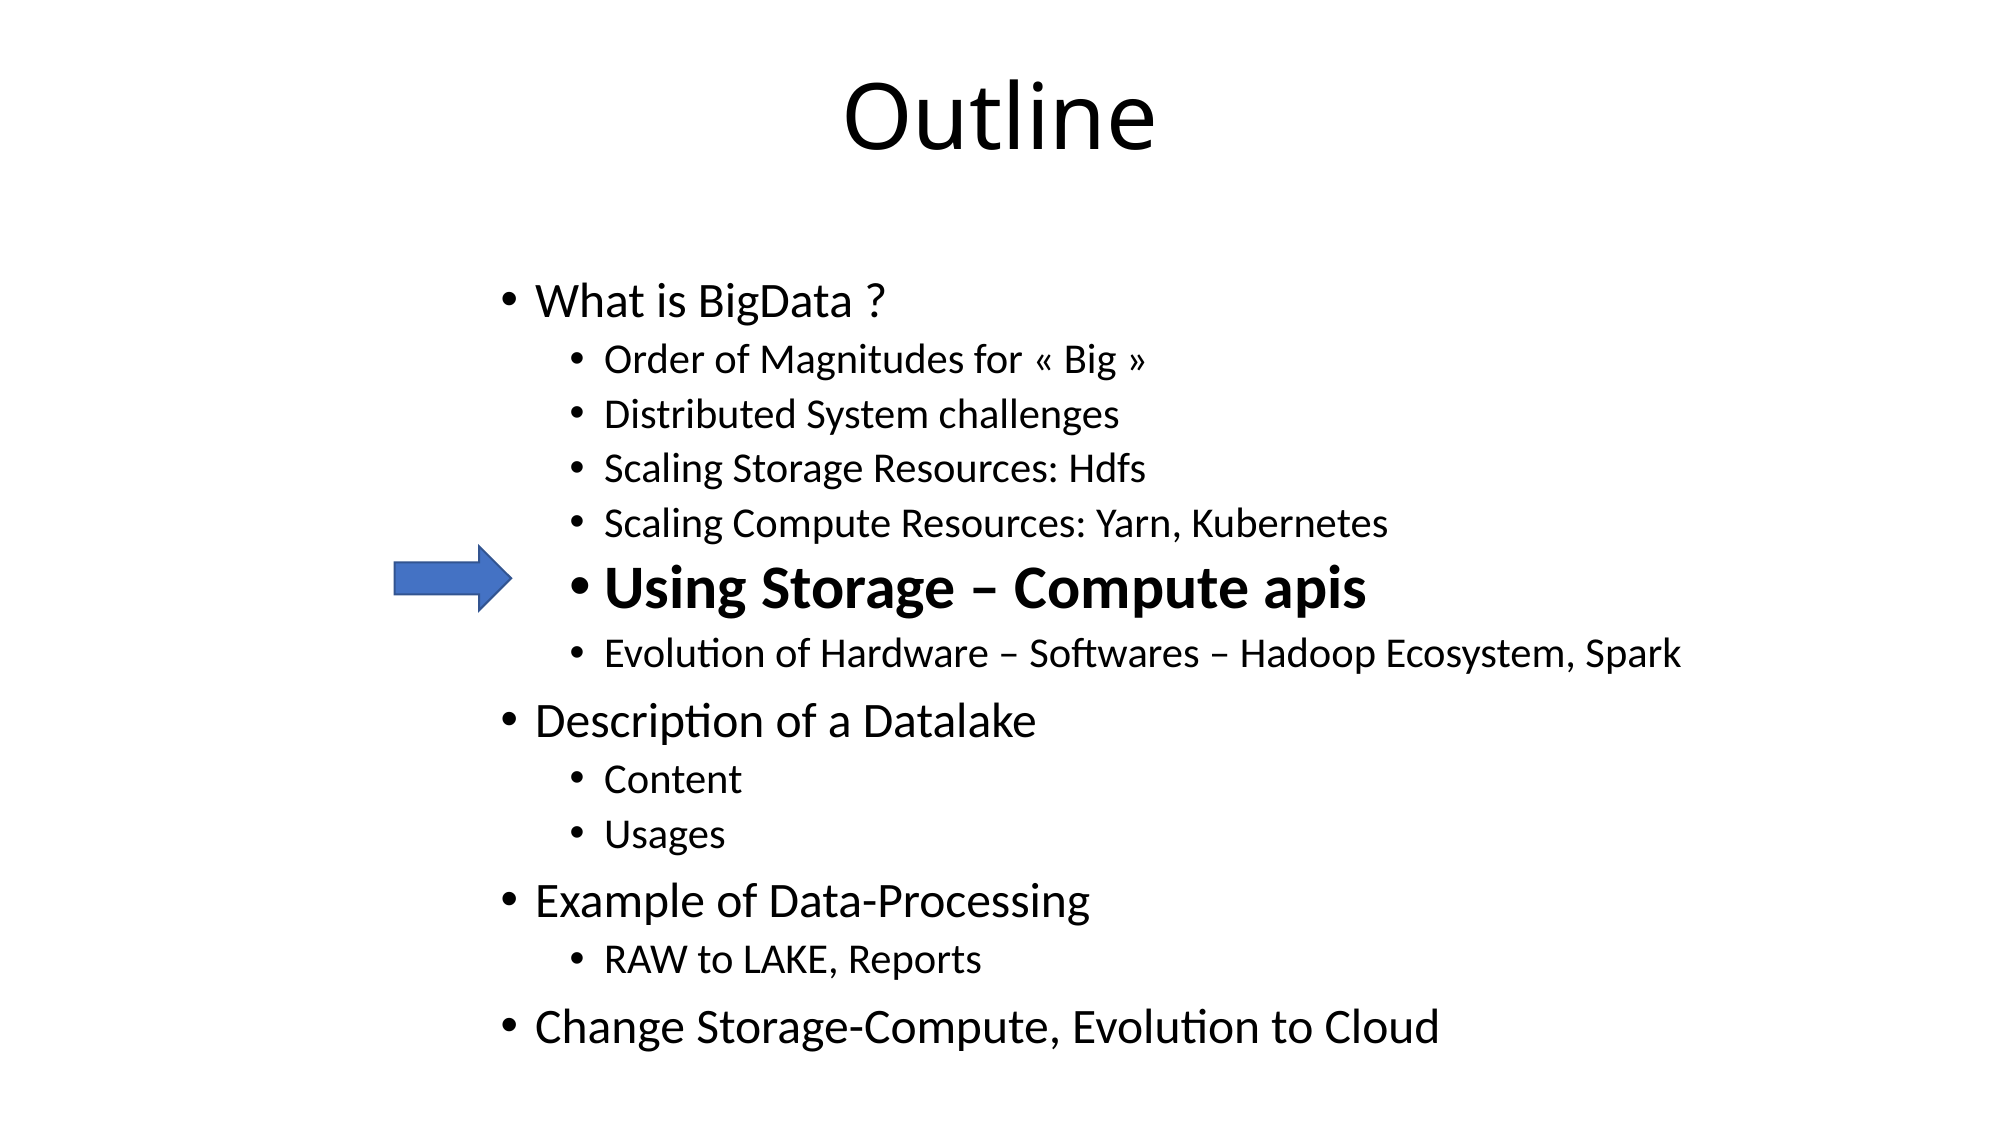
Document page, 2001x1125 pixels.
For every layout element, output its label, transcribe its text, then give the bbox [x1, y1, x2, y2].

title Outline [137, 11, 1863, 229]
text_box [393, 543, 513, 613]
list What is BigData ? Order of Magnitudes for « Big » Distributed System challenges Scaling Storage Resources: Hdfs Scaling Compute Resources: Yarn, Kubernetes Using Storage – Compute apis Evolution of Hardware – Softwares – Hadoop Ecosystem, Spark Description of a Datalake Content Usages Example of Data-Processing RAW to LAKE, Reports Change Storage-Compute, Evolution to Cloud [485, 267, 1985, 1066]
